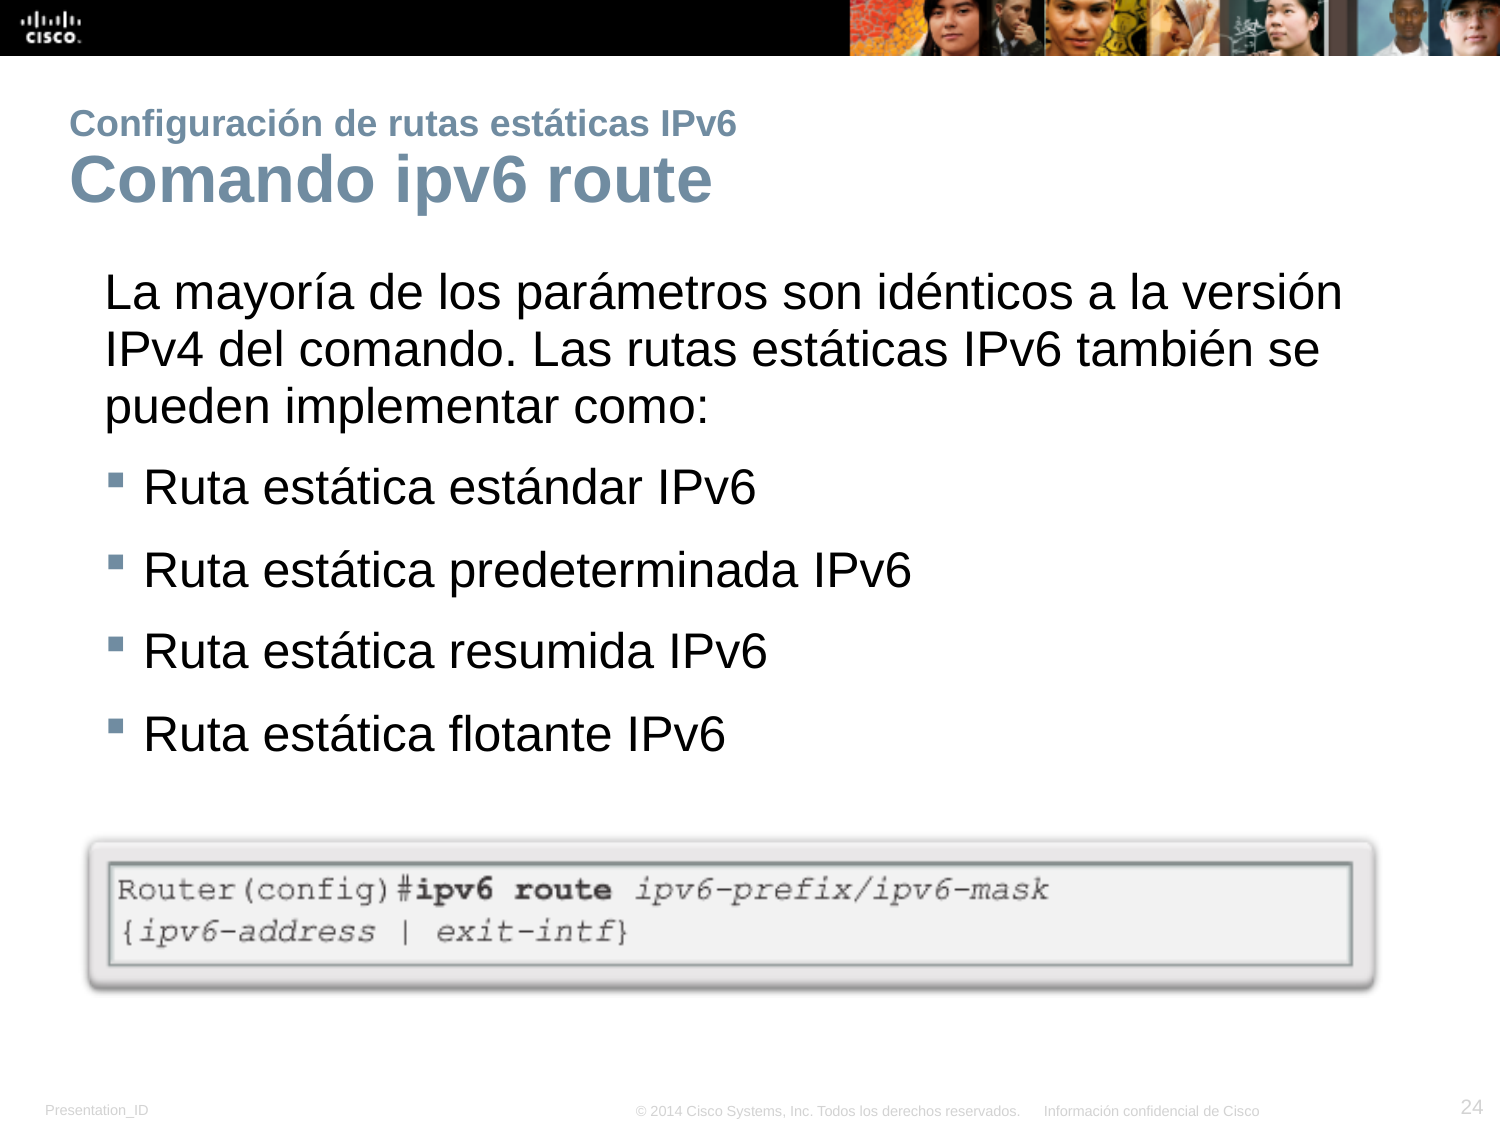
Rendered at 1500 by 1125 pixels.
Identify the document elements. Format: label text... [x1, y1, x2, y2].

picture [0, 0, 1500, 56]
list La mayoría de los parámetros son idénticos a la versión IPv4 del comando. Las rutas estáticas IPv6 también se pueden implementar como: Ruta estática estándar IPv6 Ruta estática predeterminada IPv6 Ruta estática resumida IPv6 Ruta estática flotante IPv6 [90, 256, 1394, 977]
title Configuración de rutas estáticas IPv6 Comando ipv6 route [55, 80, 1444, 224]
picture [65, 821, 1389, 998]
